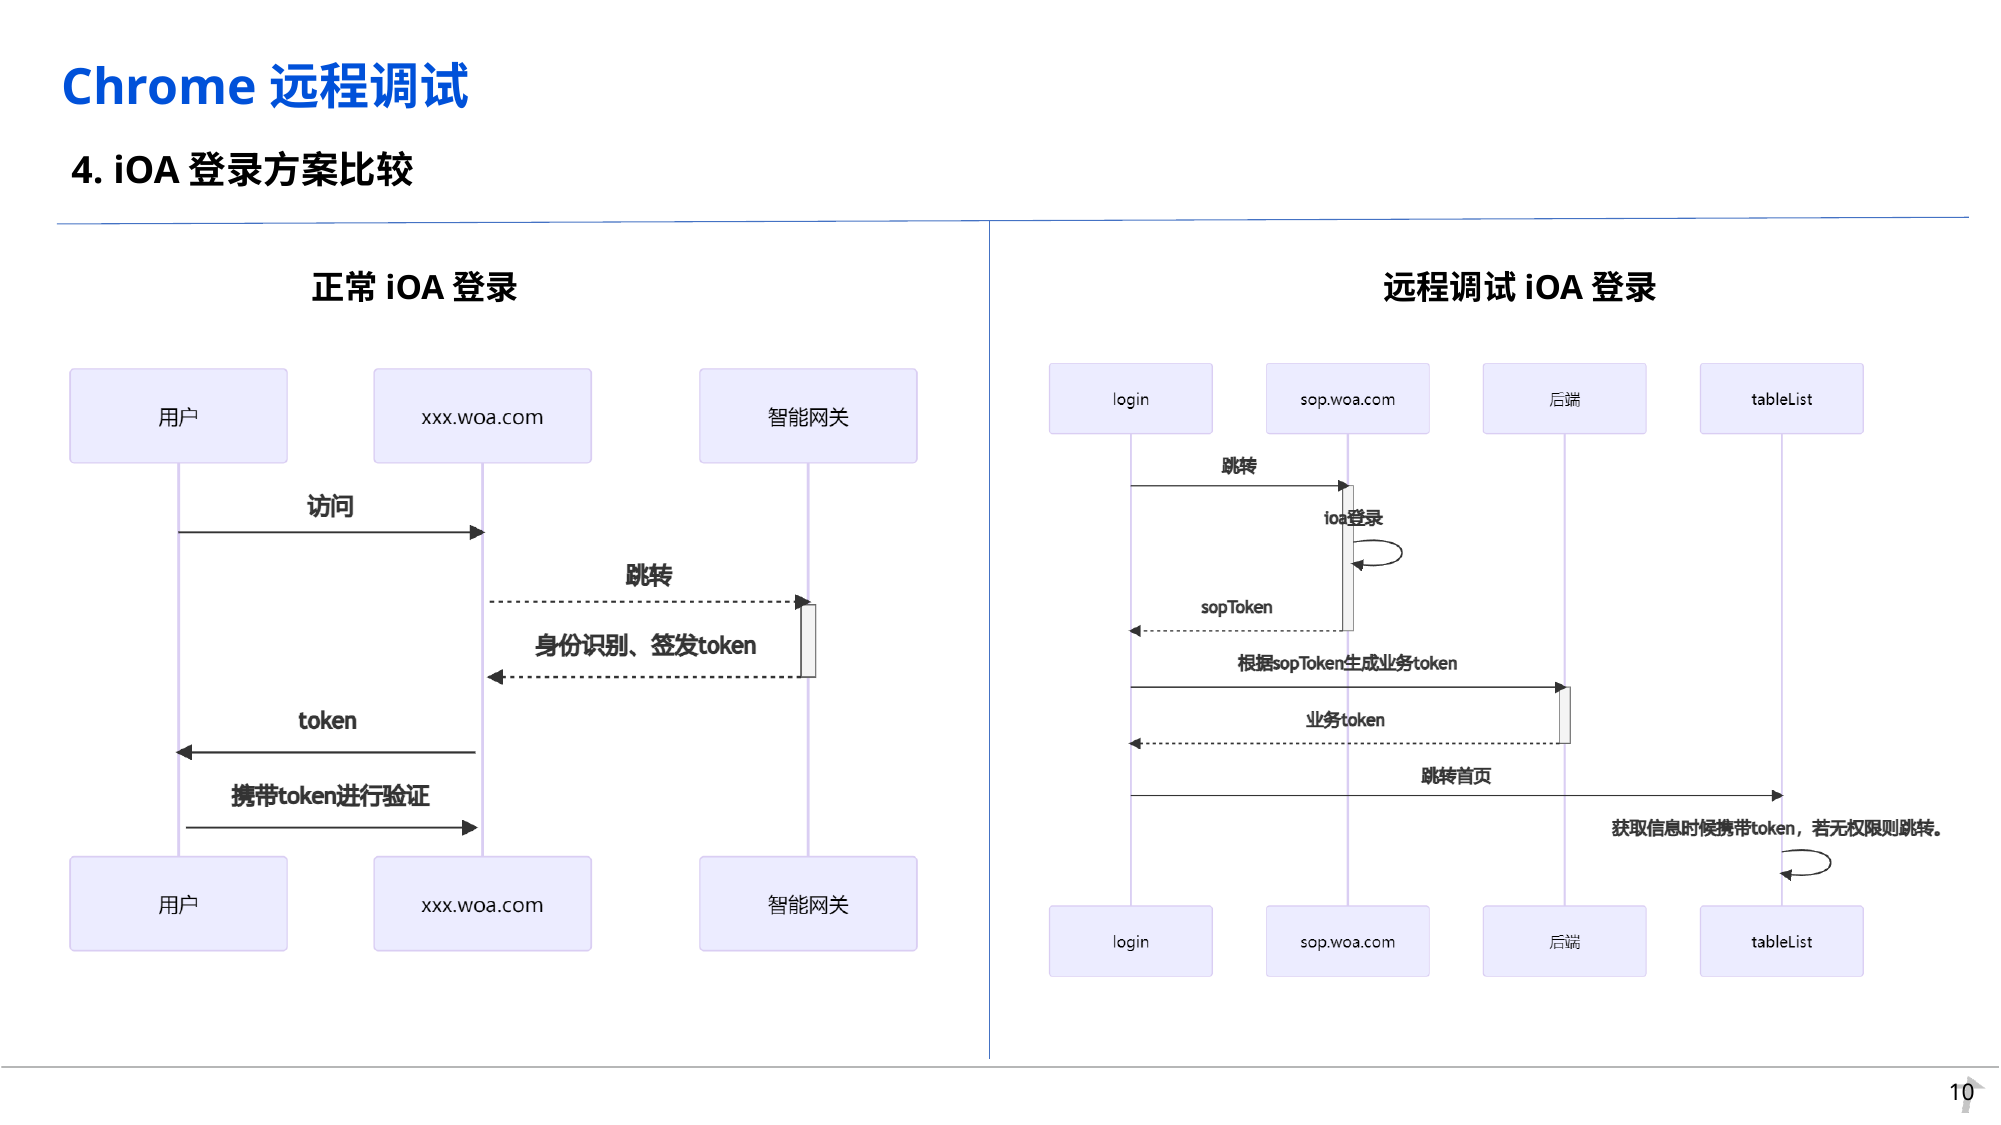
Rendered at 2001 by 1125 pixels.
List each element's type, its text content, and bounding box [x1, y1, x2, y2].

picture [56, 349, 937, 968]
text_box Chrome远程调试 [46, 47, 883, 123]
picture [1031, 349, 1951, 1010]
picture [0, 1065, 2000, 1113]
text_box 远程调试iOA登录 [1368, 258, 1753, 314]
text_box 正常iOA登录 [296, 258, 680, 314]
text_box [56, 217, 1969, 224]
text_box 10 [1933, 1069, 1992, 1115]
text_box 4. iOA登录方案比较 [56, 138, 498, 199]
